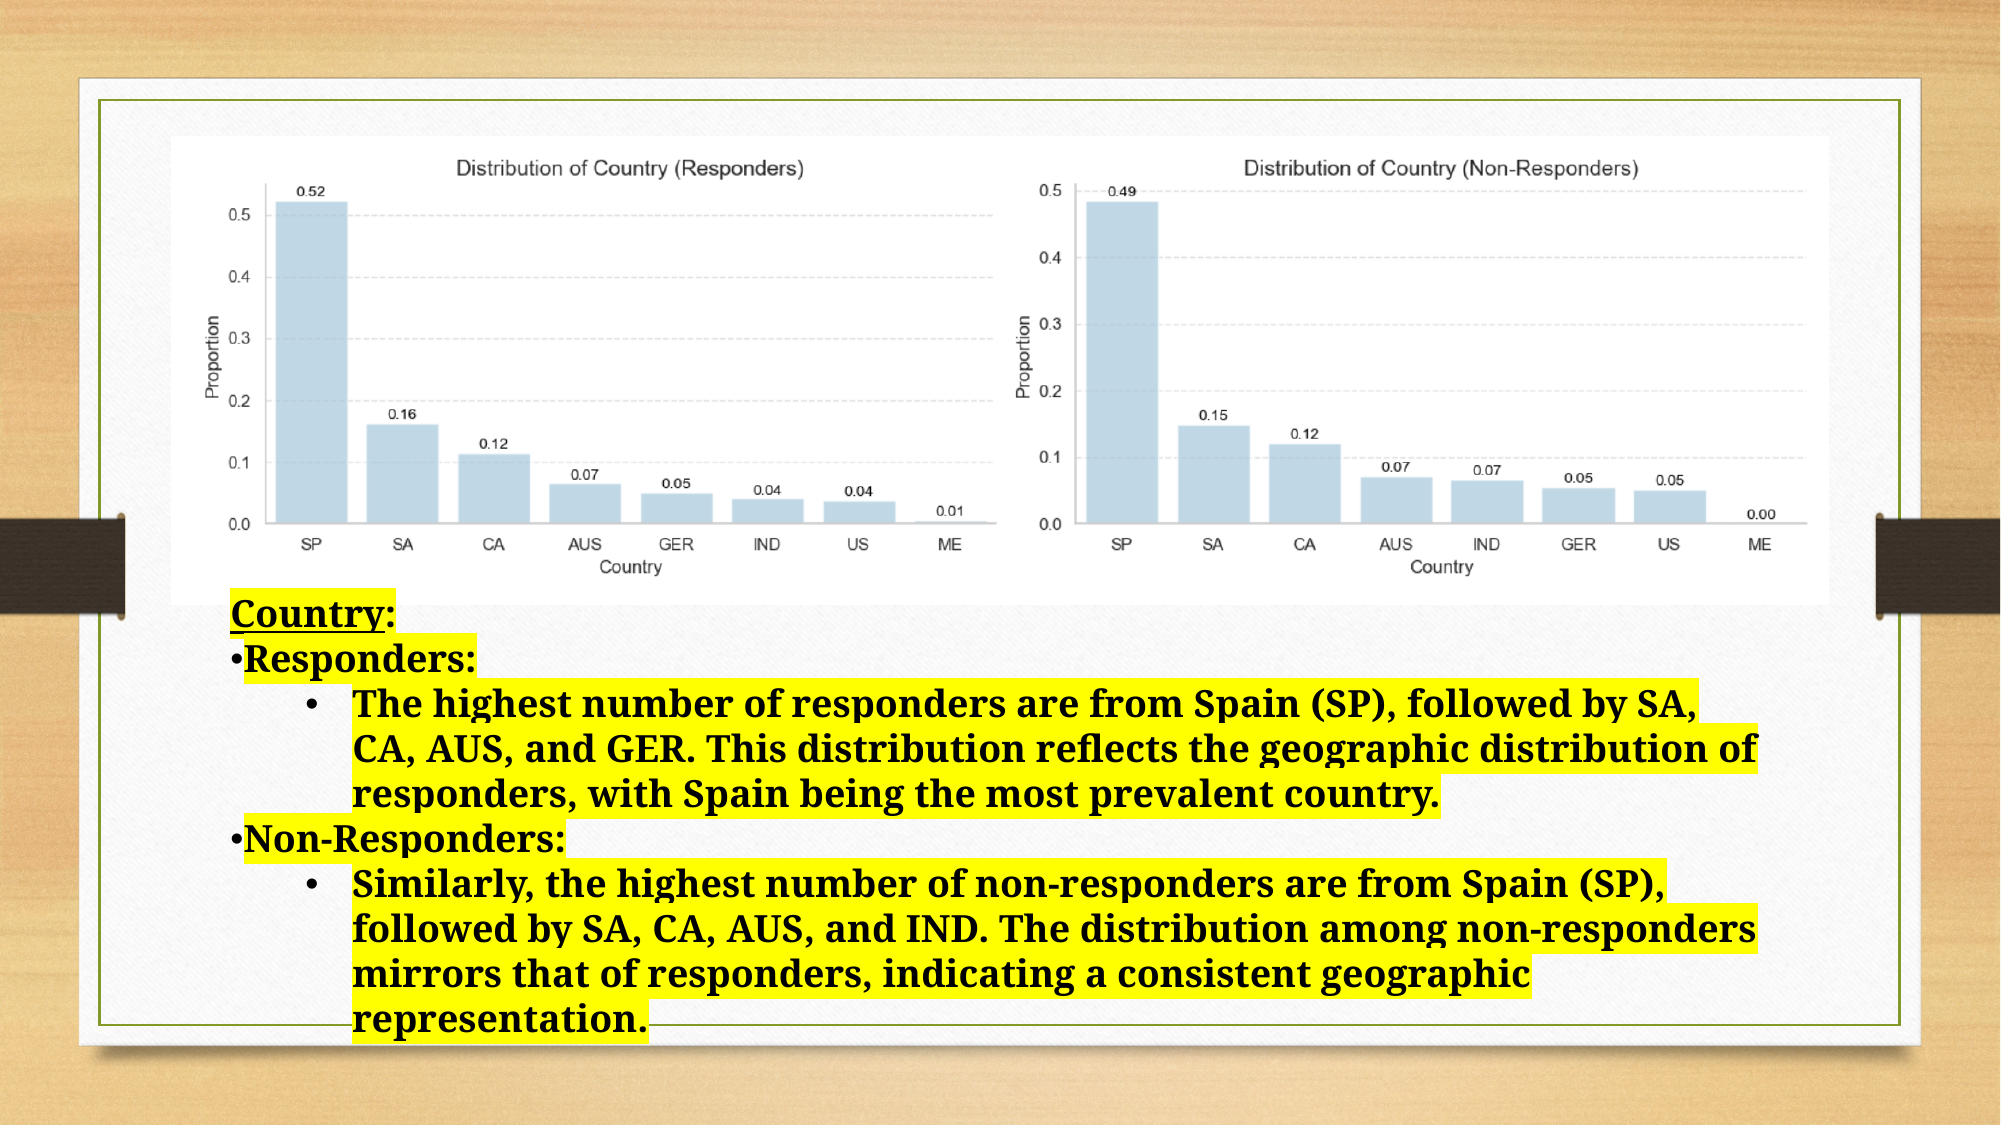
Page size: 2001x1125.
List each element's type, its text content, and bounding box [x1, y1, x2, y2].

text_box Country: Responders: The highest number of responders are from Spain (SP), followed by SA, CA, AUS, and GER. This distribution reflects the geographic distribution of responders, with Spain being the most prevalent country. Non-Responders: Similarly, the highest number of non-responders are from Spain (SP), followed by SA, CA, AUS, and IND. The distribution among non-responders mirrors that of responders, indicating a consistent geographic representation. [215, 605, 1785, 1093]
picture [0, 0, 2001, 1125]
